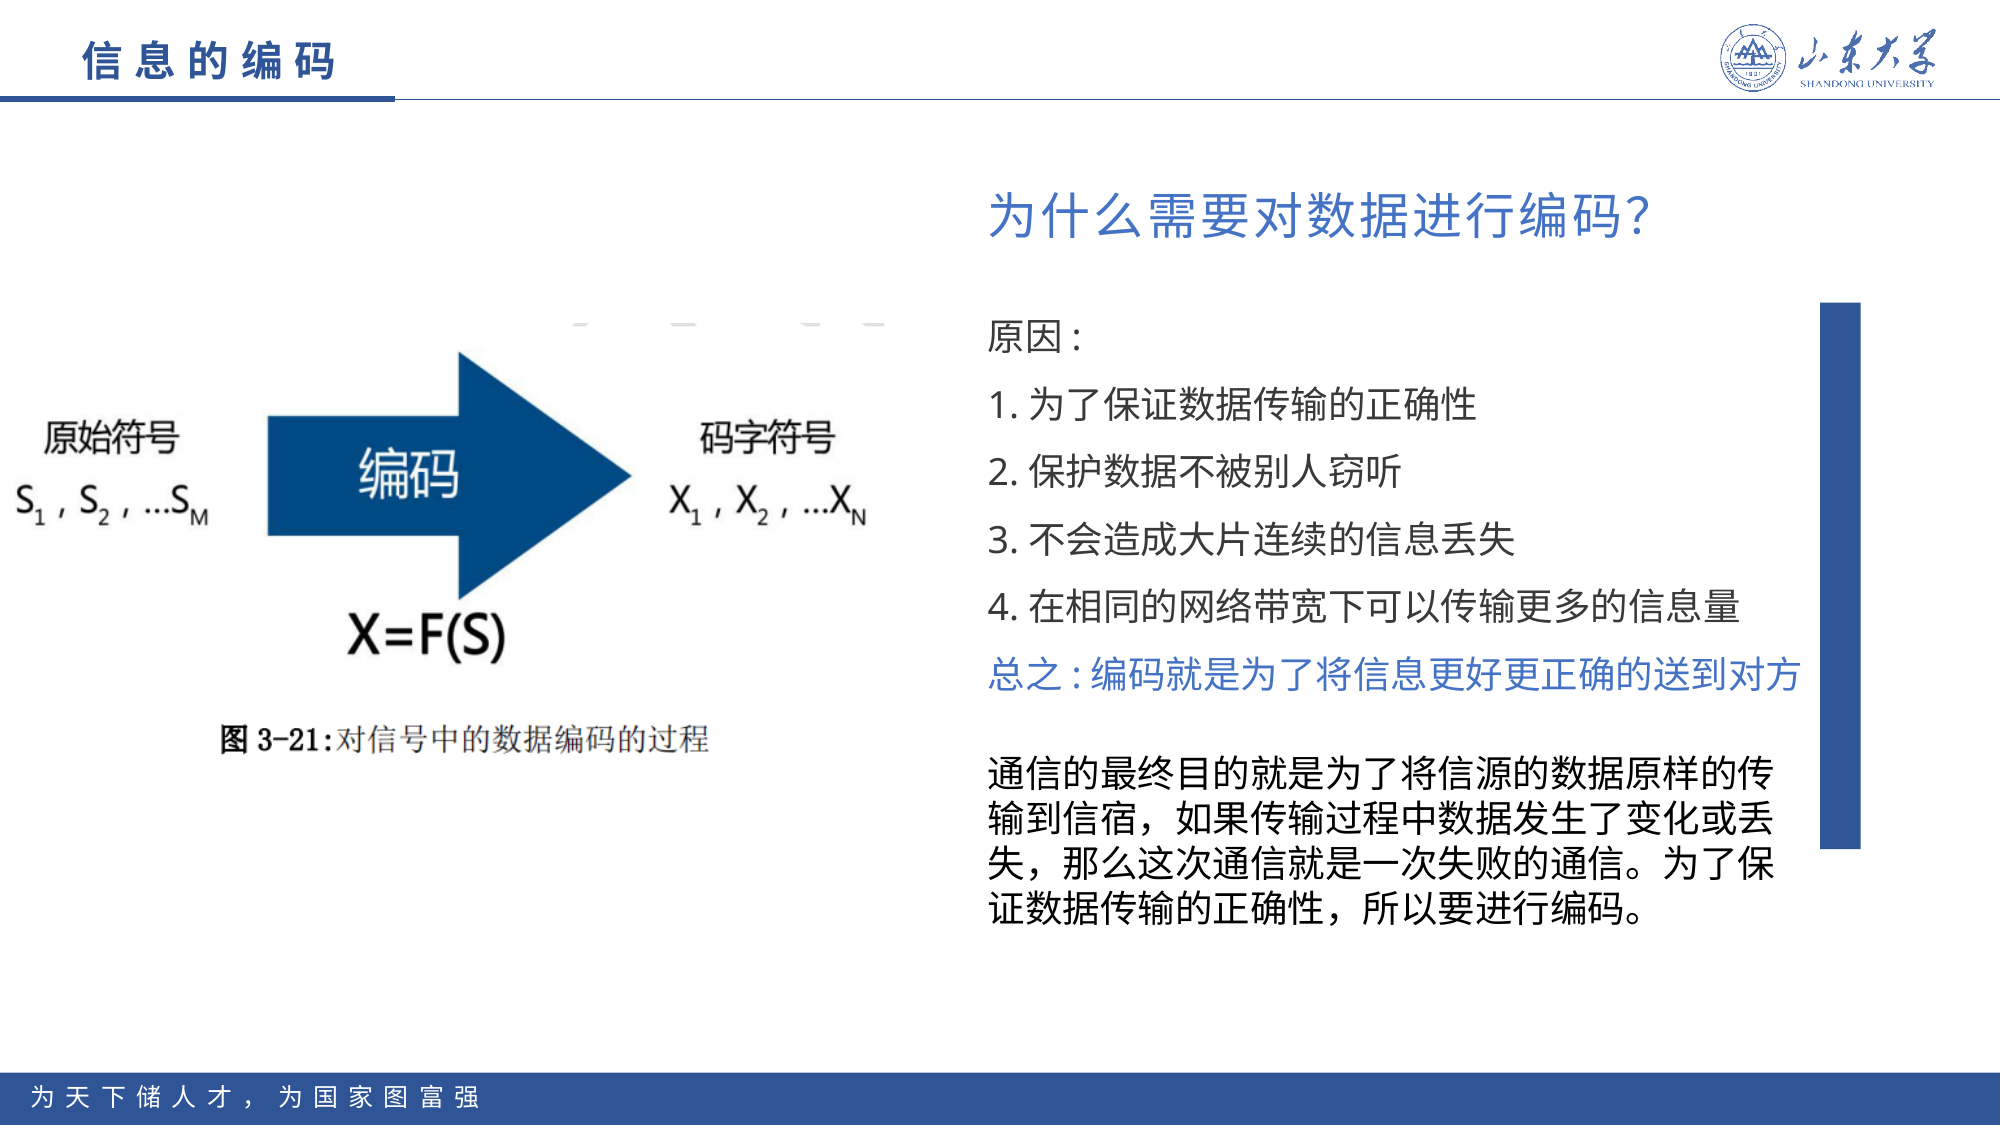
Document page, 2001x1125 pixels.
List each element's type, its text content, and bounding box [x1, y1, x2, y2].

picture [0, 323, 885, 779]
text_box 通信的最终目的就是为了将信源的数据原样的传输到信宿，如果传输过程中数据发生了变化或丢失，那么这次通信就是一次失败的通信。为了保证数据传输的正确性，所以要进行编码。 [972, 850, 1798, 937]
text_box 为什么需要对数据进行编码？ [972, 177, 1702, 253]
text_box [0, 1061, 2000, 1125]
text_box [0, 0, 2000, 123]
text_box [972, 283, 1861, 850]
